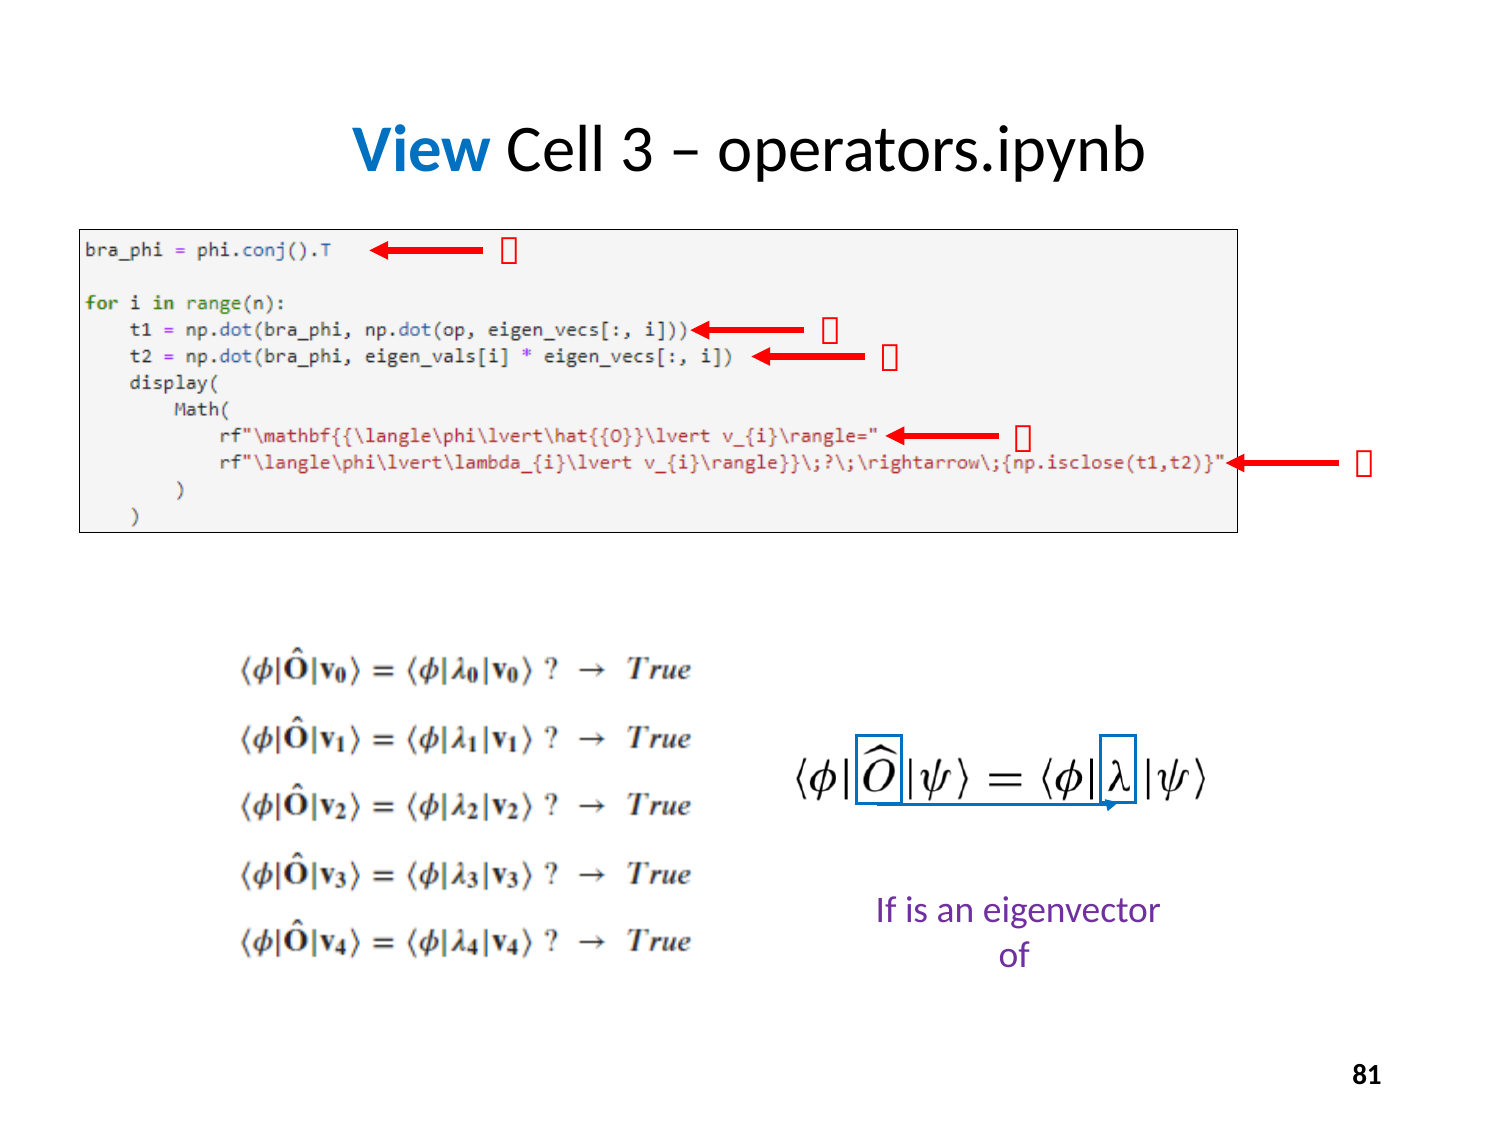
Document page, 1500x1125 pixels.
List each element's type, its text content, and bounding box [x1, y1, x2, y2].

picture [999, 735, 1216, 811]
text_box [885, 407, 1061, 468]
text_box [1225, 433, 1401, 494]
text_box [751, 326, 927, 387]
picture [226, 634, 740, 973]
slide_number 81 [1059, 1042, 1397, 1103]
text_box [690, 299, 868, 361]
picture [79, 228, 1238, 533]
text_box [369, 220, 547, 281]
title View Cell 3 – operators.ipynb [103, 59, 1397, 241]
picture [789, 735, 997, 811]
